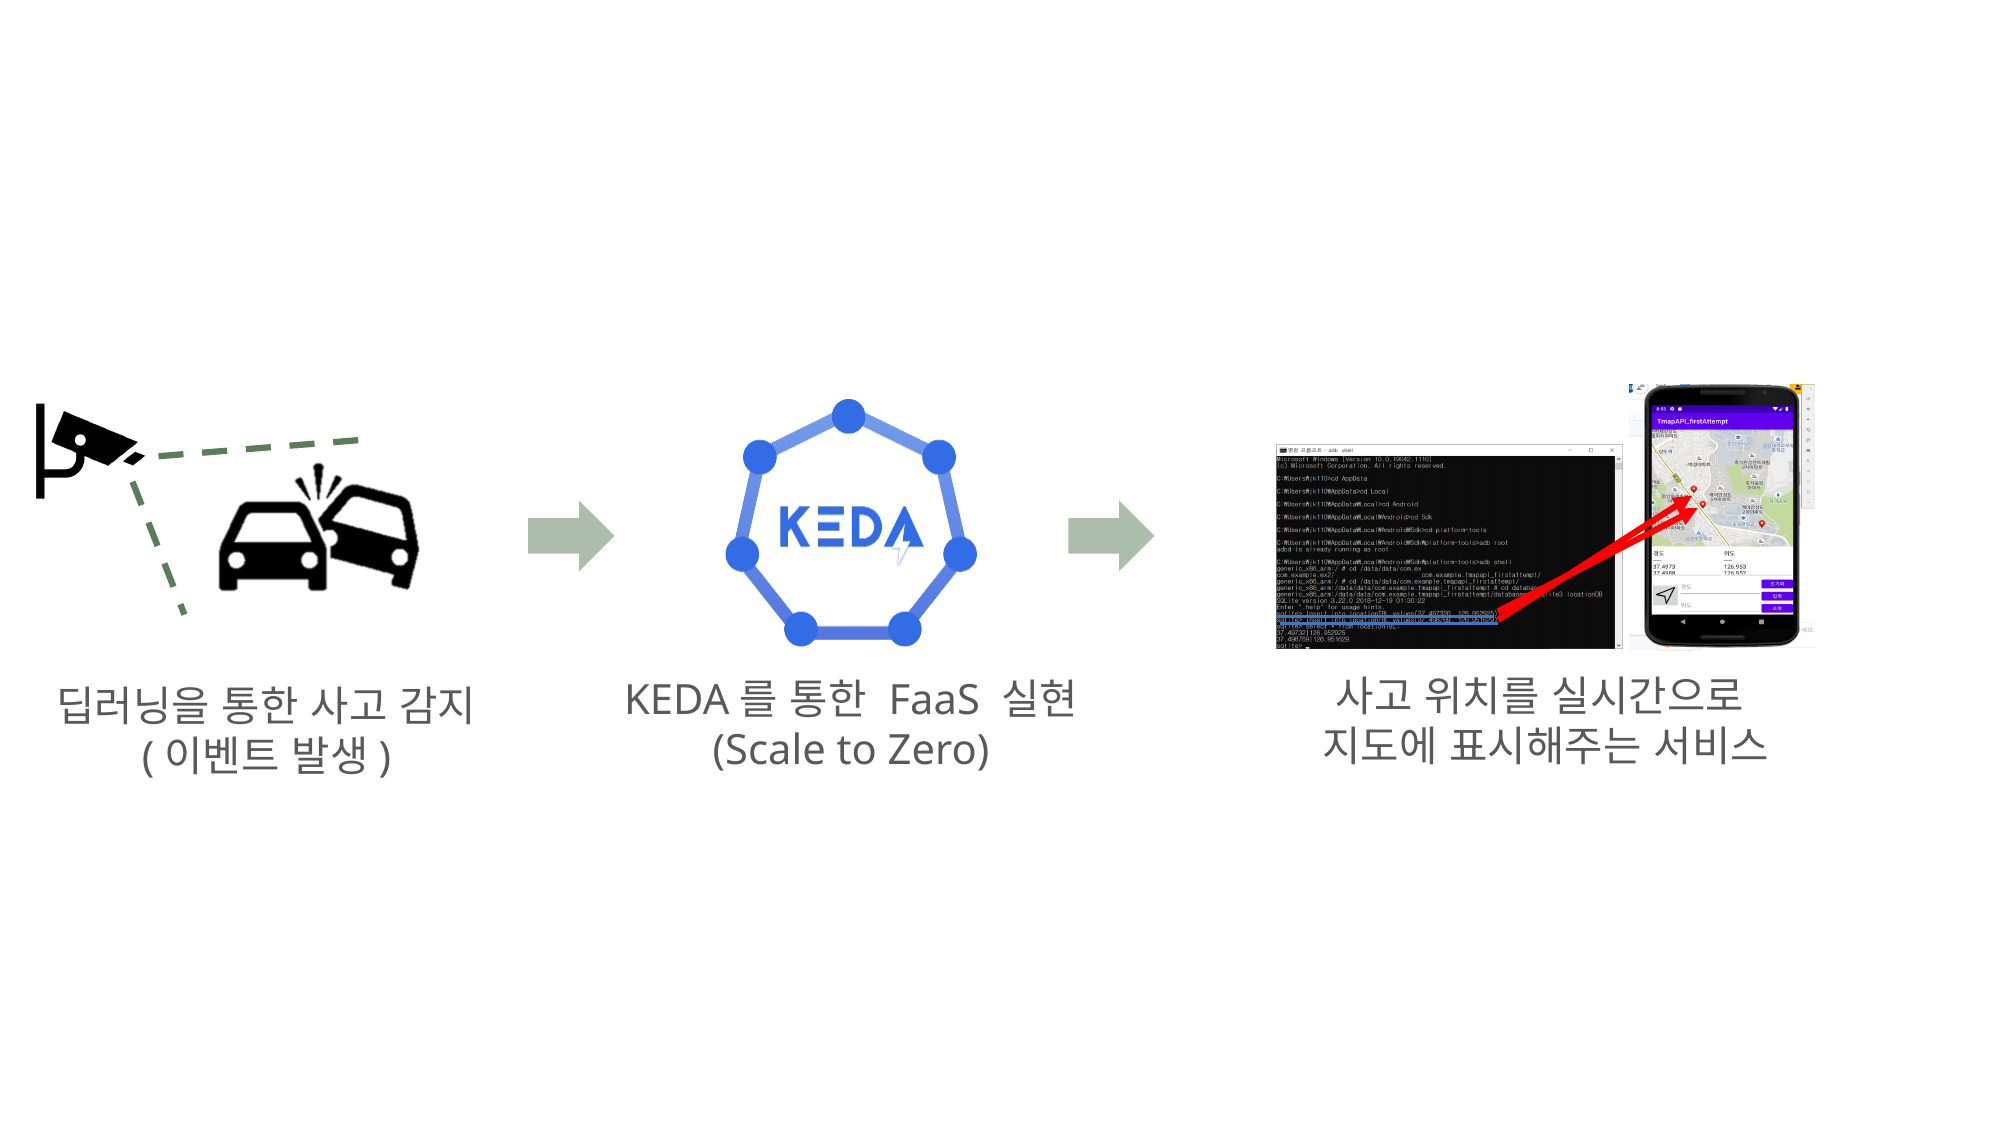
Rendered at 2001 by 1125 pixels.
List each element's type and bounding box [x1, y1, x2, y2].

text_box [24, 384, 1815, 790]
